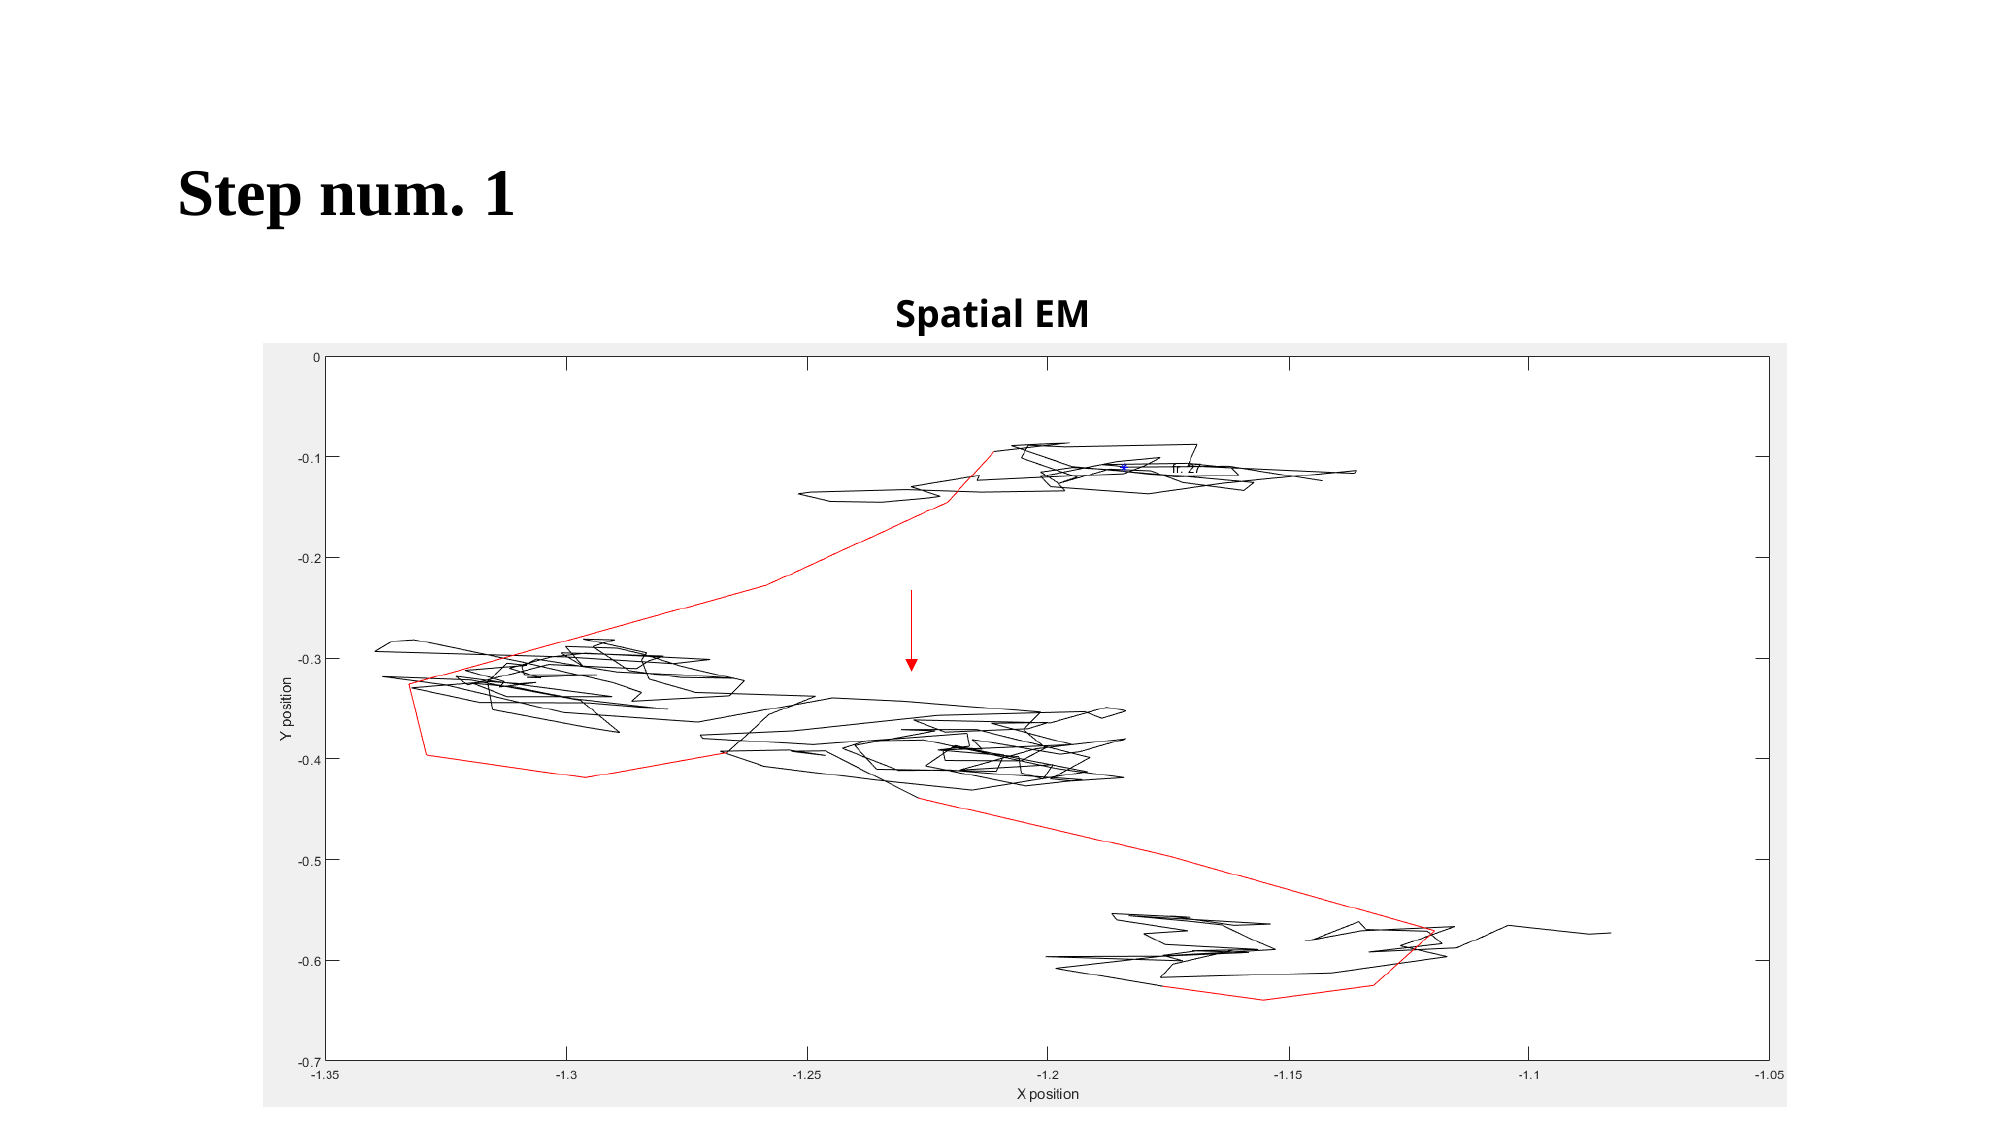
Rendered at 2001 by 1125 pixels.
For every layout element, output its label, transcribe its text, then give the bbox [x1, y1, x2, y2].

text_box Step num. 1 [162, 84, 1888, 303]
text_box Spatial EM [880, 282, 1276, 343]
picture [263, 343, 1787, 1107]
